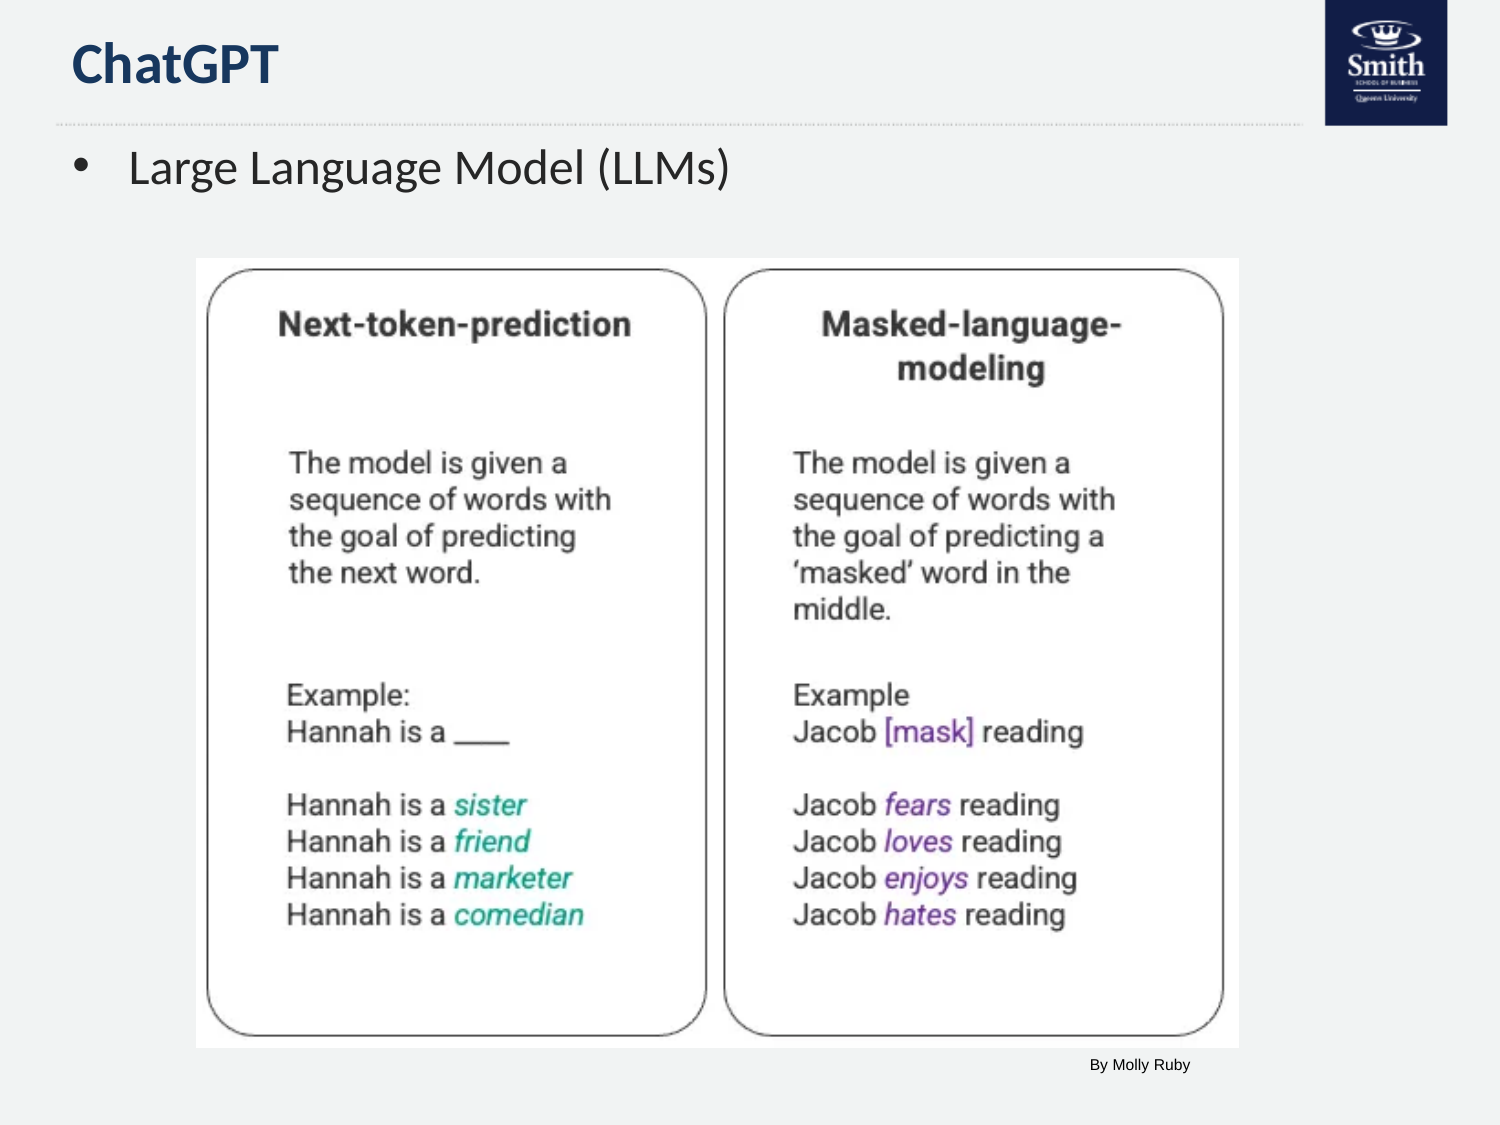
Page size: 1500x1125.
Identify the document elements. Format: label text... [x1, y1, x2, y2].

text_box By Molly Ruby [1074, 1055, 1239, 1081]
list Large Language Model (LLMs) [57, 126, 1443, 1035]
picture [195, 258, 1239, 1048]
title ChatGPT [57, 7, 1288, 114]
